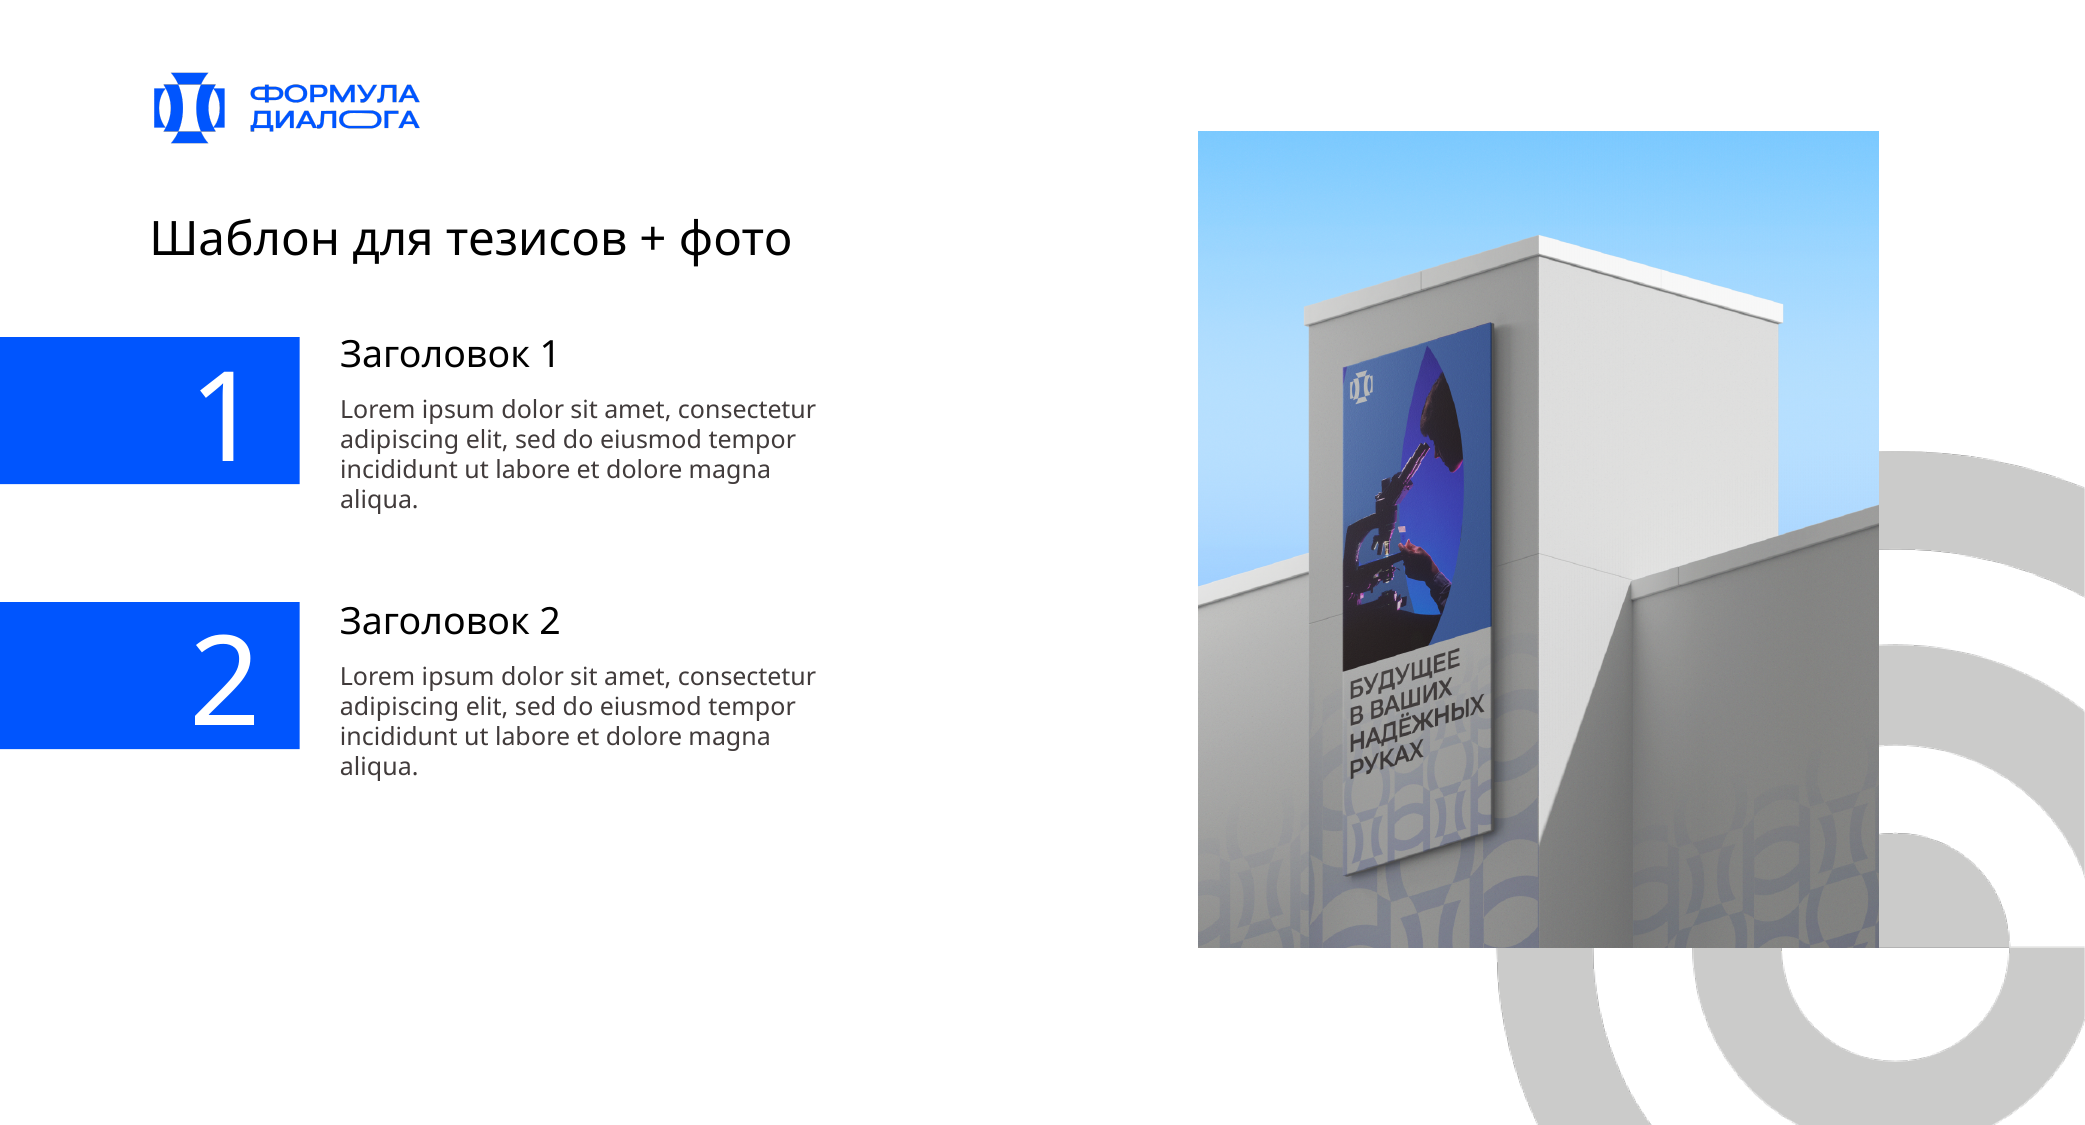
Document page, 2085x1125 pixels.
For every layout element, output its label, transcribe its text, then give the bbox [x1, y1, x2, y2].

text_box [325, 322, 862, 492]
text_box [0, 601, 172, 750]
text_box [279, 601, 301, 750]
picture [1198, 131, 2085, 1125]
picture [109, 36, 465, 180]
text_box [325, 589, 867, 760]
text_box 2 [172, 592, 279, 756]
text_box Шаблон для тезисов + фото [135, 201, 1107, 299]
text_box 1 [172, 329, 279, 492]
text_box [0, 336, 172, 485]
text_box [279, 336, 301, 485]
